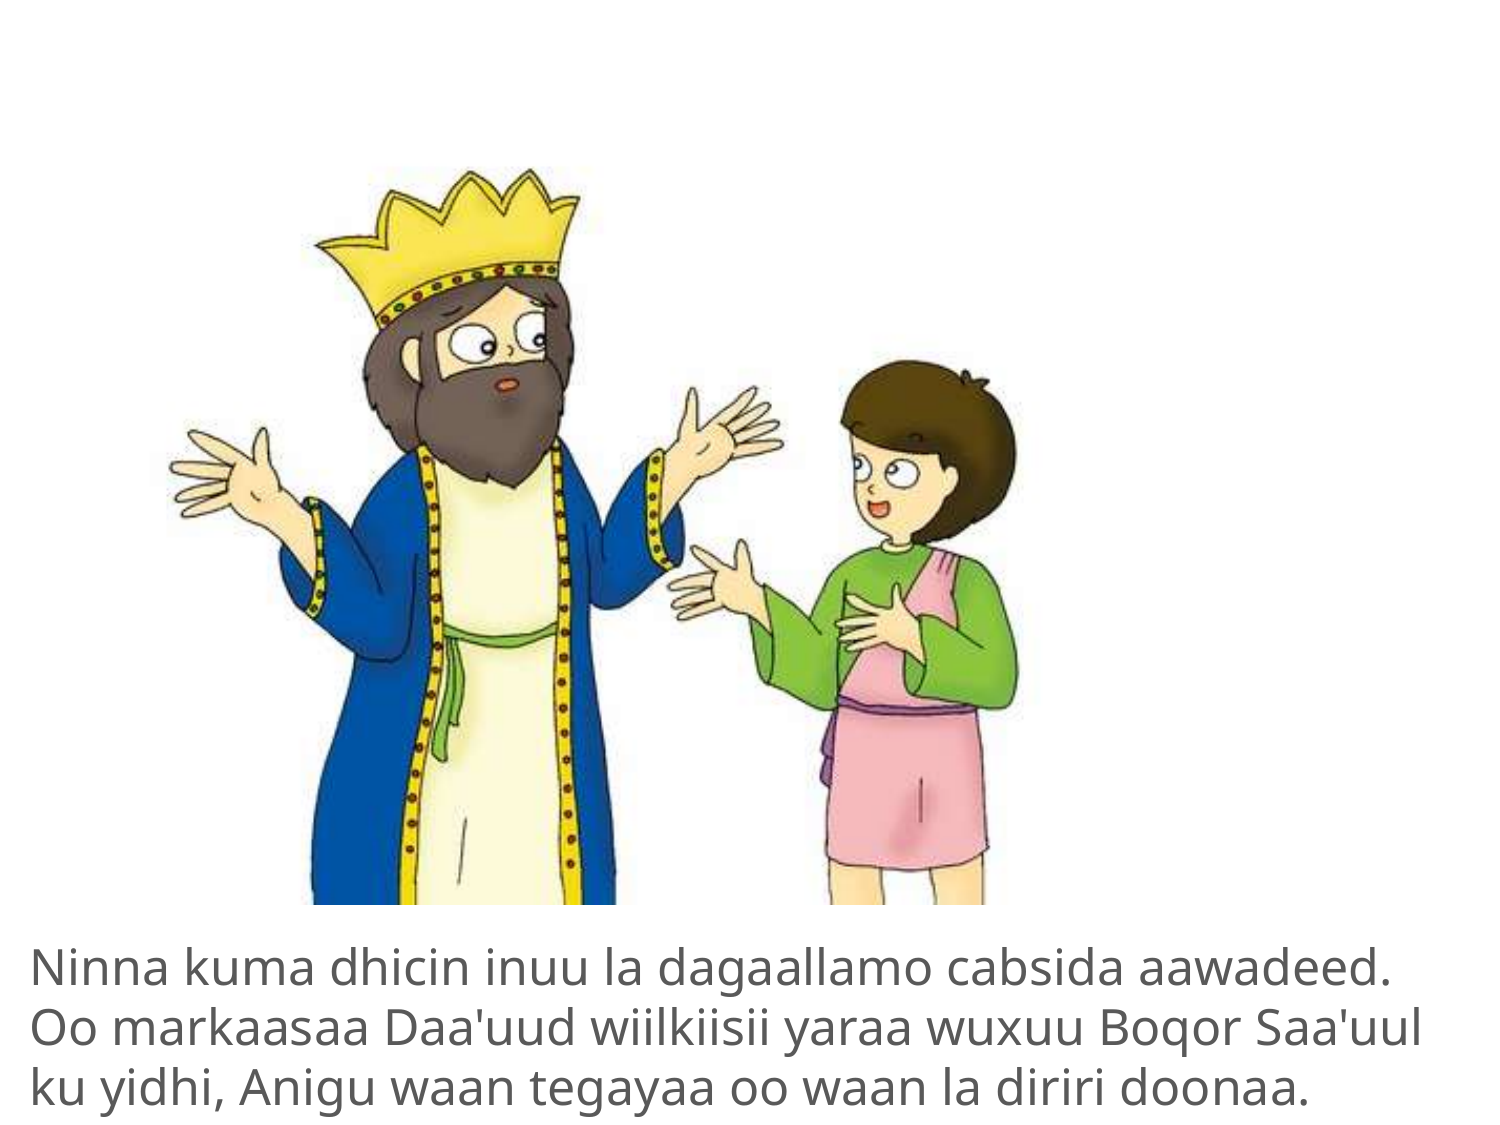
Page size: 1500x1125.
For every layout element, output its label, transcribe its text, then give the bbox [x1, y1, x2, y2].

text_box Ninna kuma dhicin inuu la dagaallamo cabsida aawadeed. Oo markaasaa Daa'uud wiilkiisii yaraa wuxuu Boqor Saa'uul ku yidhi, Anigu waan tegayaa oo waan la diriri doonaa. [14, 928, 1486, 1123]
picture [100, 0, 1465, 906]
